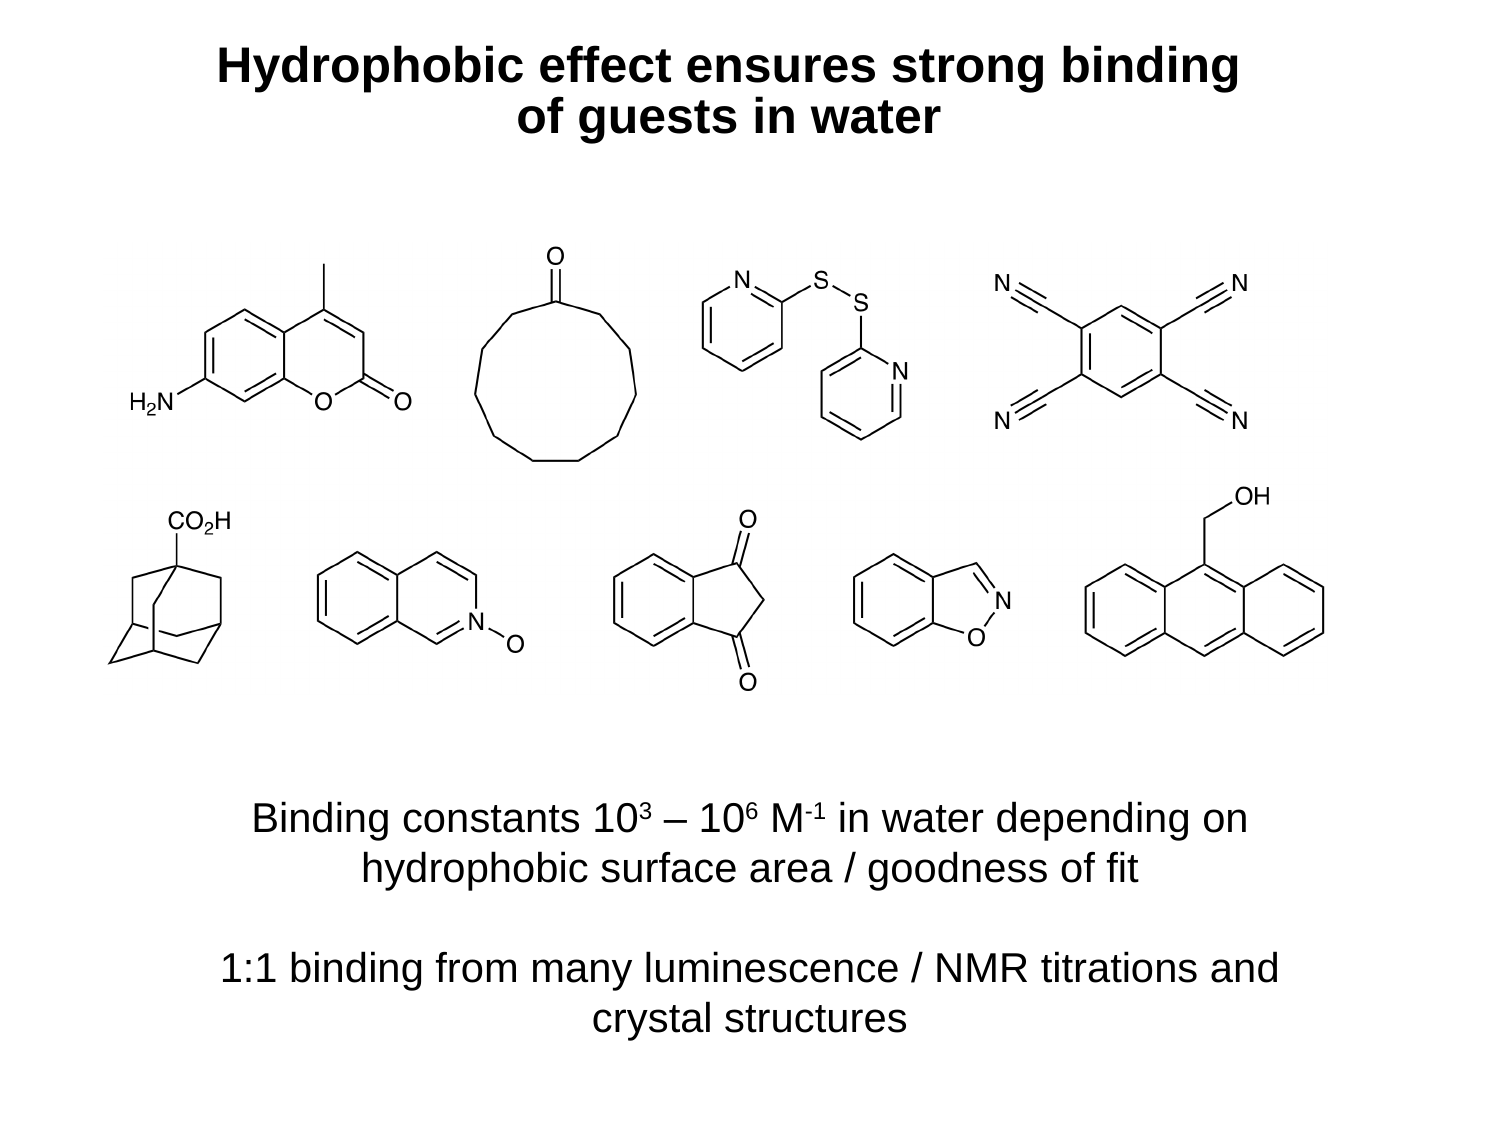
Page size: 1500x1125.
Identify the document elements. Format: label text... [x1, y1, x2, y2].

picture [103, 242, 1328, 695]
text_box Hydrophobic effect ensures strong binding of guests in water [183, 33, 1275, 151]
text_box Binding constants 103 – 106 M-1 in water depending on hydrophobic surface area / goodness of fit 1:1 binding from many luminescence / NMR titrations and crystal structures [141, 783, 1359, 1048]
